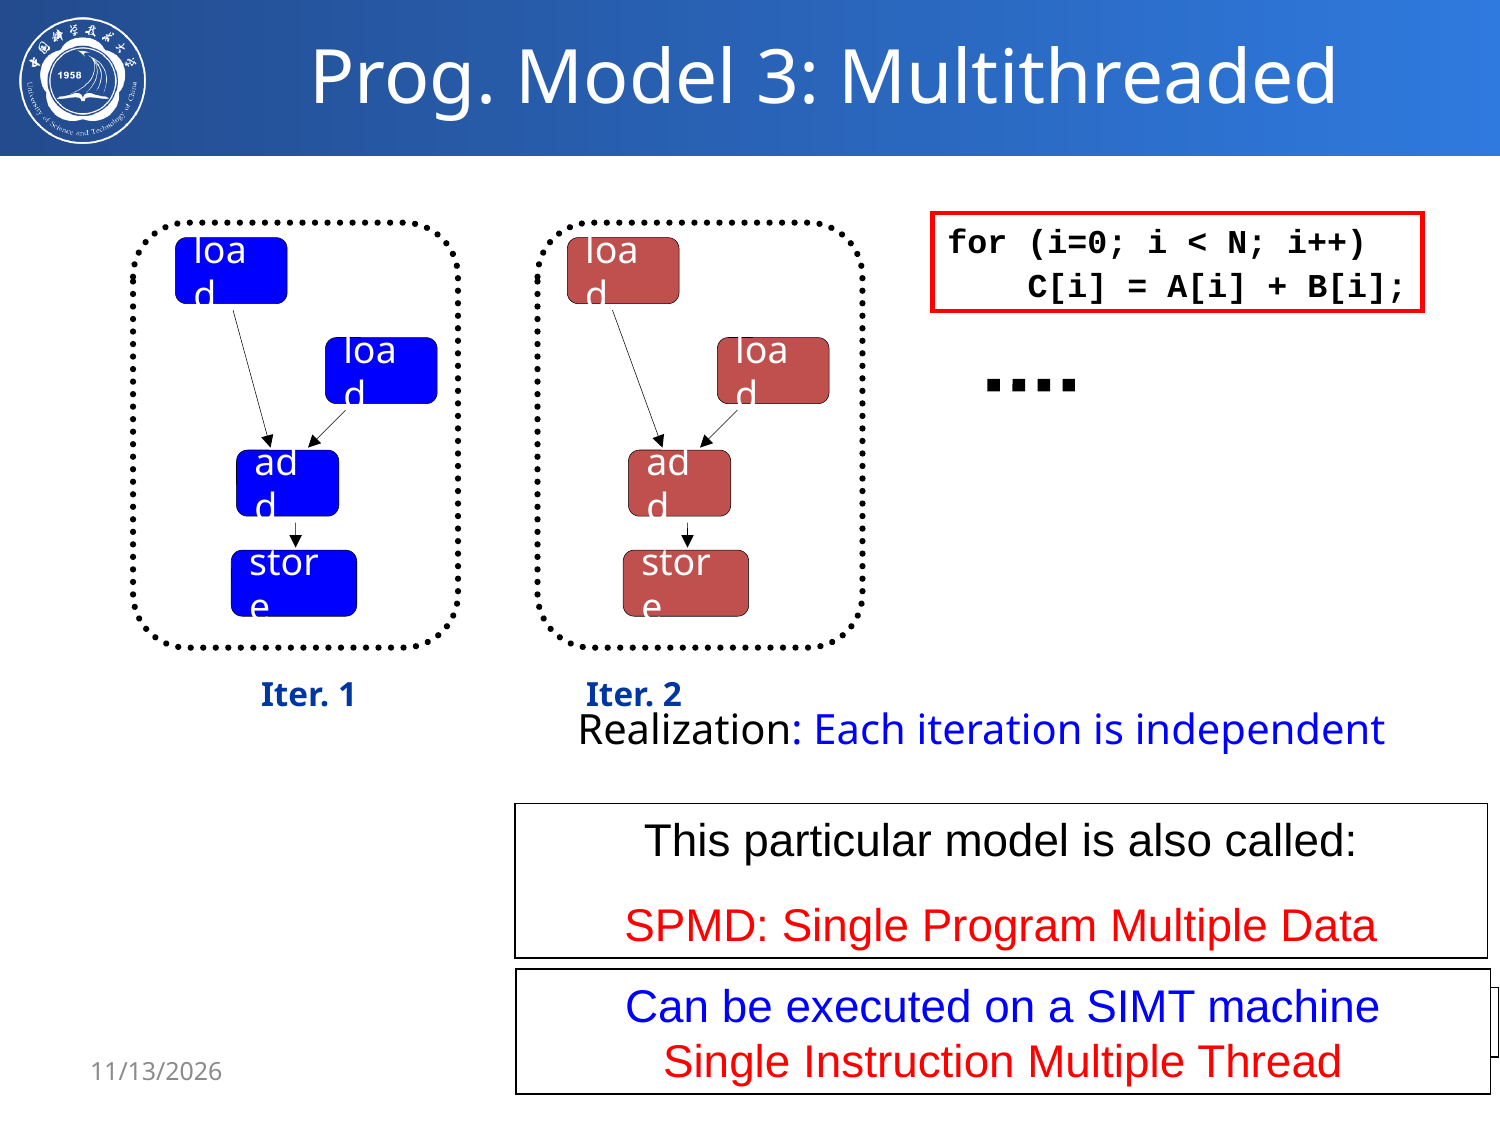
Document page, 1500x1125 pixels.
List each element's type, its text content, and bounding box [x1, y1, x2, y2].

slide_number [75, 1042, 425, 1103]
text_box Realization: Each iteration is independent Idea: Programmer or compiler generates a thread to execute each iteration. Each thread does the same thing (but on different data) Can be executed on a MIMD machine [562, 695, 1500, 1061]
title Prog. Model 3: Multithreaded [150, 0, 1500, 148]
slide_number 34 [1074, 1094, 1425, 1103]
text_box This particular model is also called: SPMD: Single Program Multiple Data [514, 803, 1488, 958]
text_box for (i=0; i < N; i++) C[i] = A[i] + B[i]; [932, 213, 1423, 311]
text_box Iter. 1 [246, 665, 403, 720]
footer 中国科学技术大学 [512, 1042, 988, 1103]
text_box Iter. 2 [571, 665, 728, 695]
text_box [132, 222, 459, 649]
text_box Can be executed on a SIMT machine Single Instruction Multiple Thread [515, 969, 1491, 1094]
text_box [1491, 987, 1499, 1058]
picture [19, 17, 146, 144]
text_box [536, 222, 863, 649]
